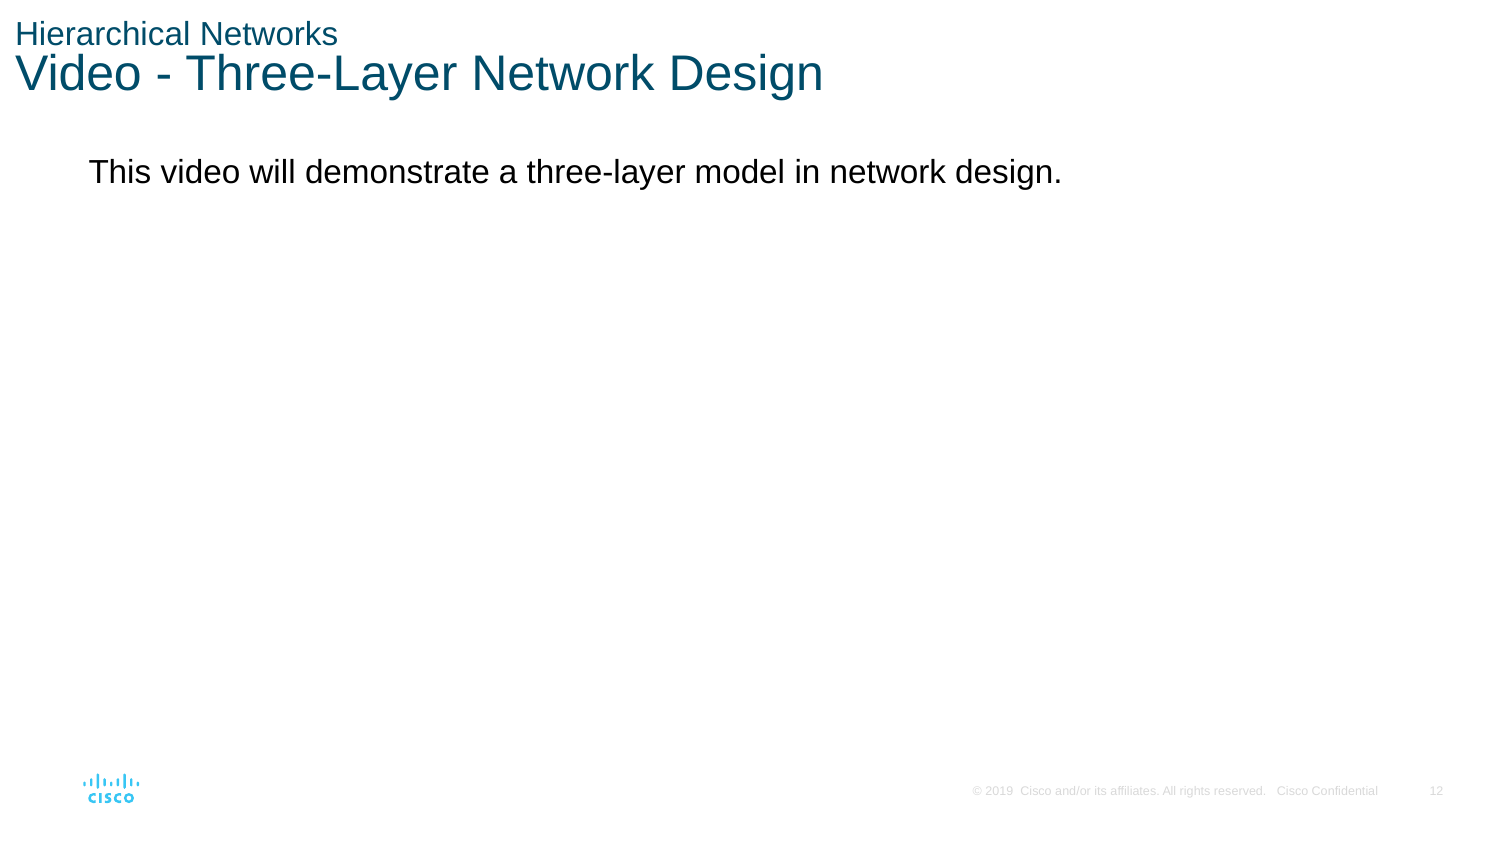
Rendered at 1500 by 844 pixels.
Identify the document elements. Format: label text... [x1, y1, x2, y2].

list This video will demonstrate a three-layer model in network design. [70, 142, 1467, 733]
title Hierarchical Networks Video - Three-Layer Network Design [0, 0, 1369, 121]
